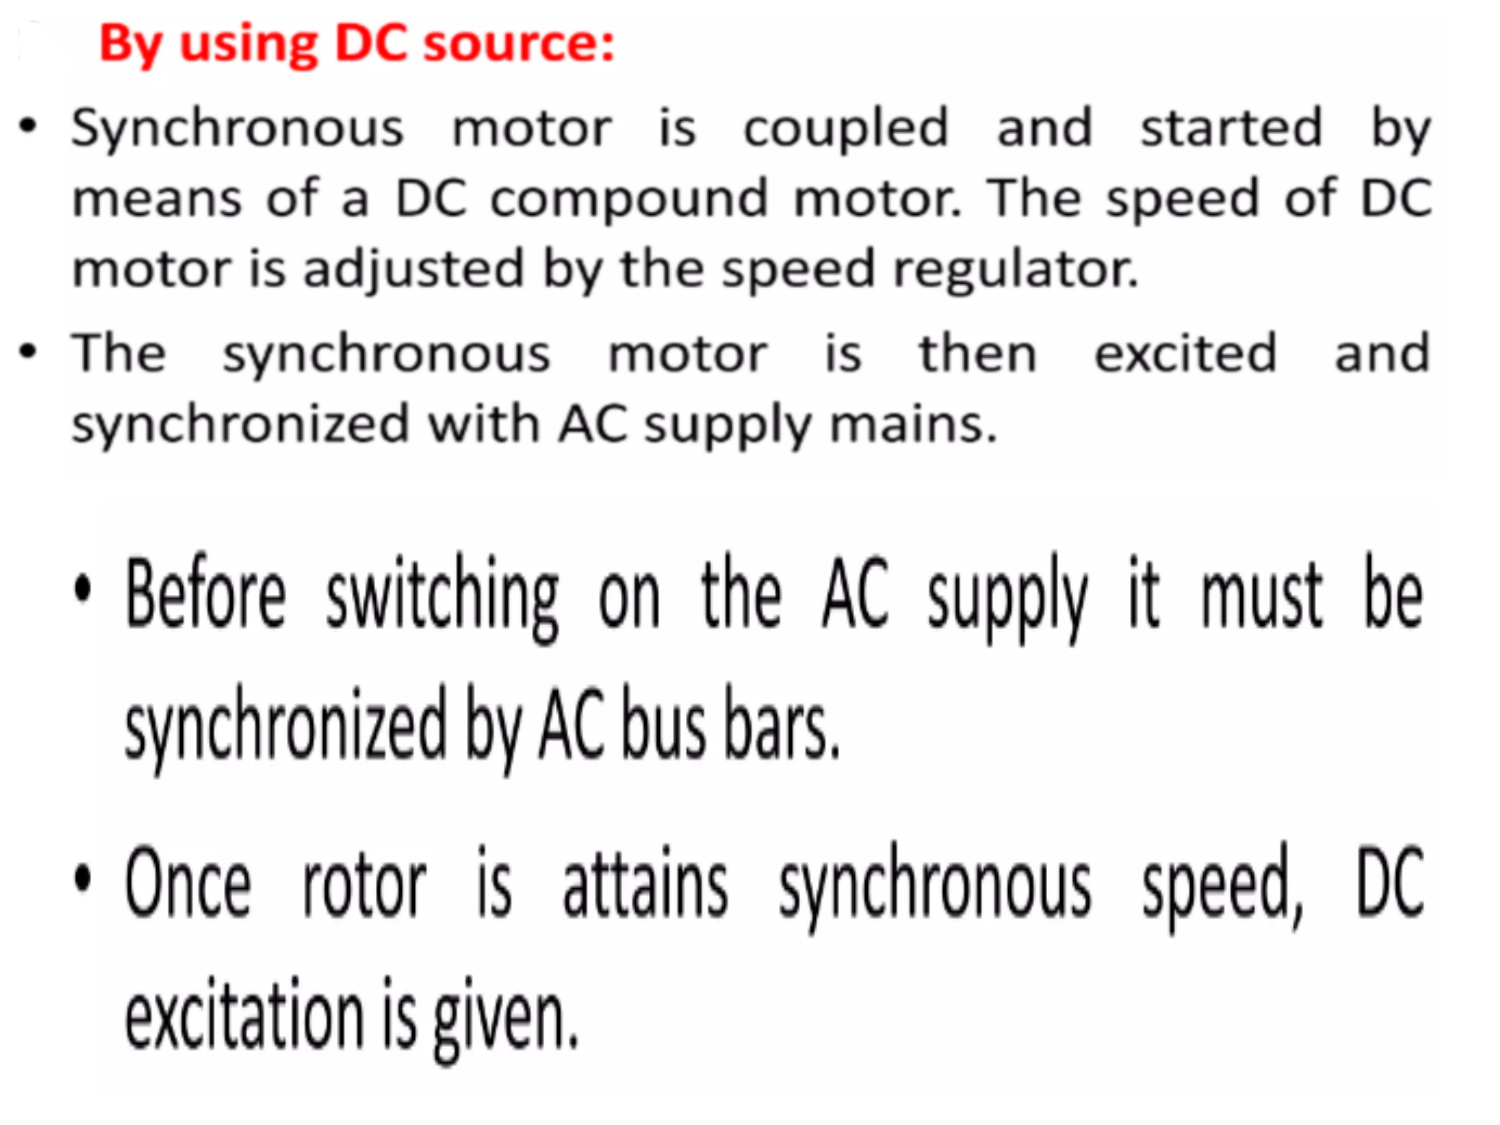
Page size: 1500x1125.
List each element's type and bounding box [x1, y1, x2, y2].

text_box [65, 501, 1435, 1096]
